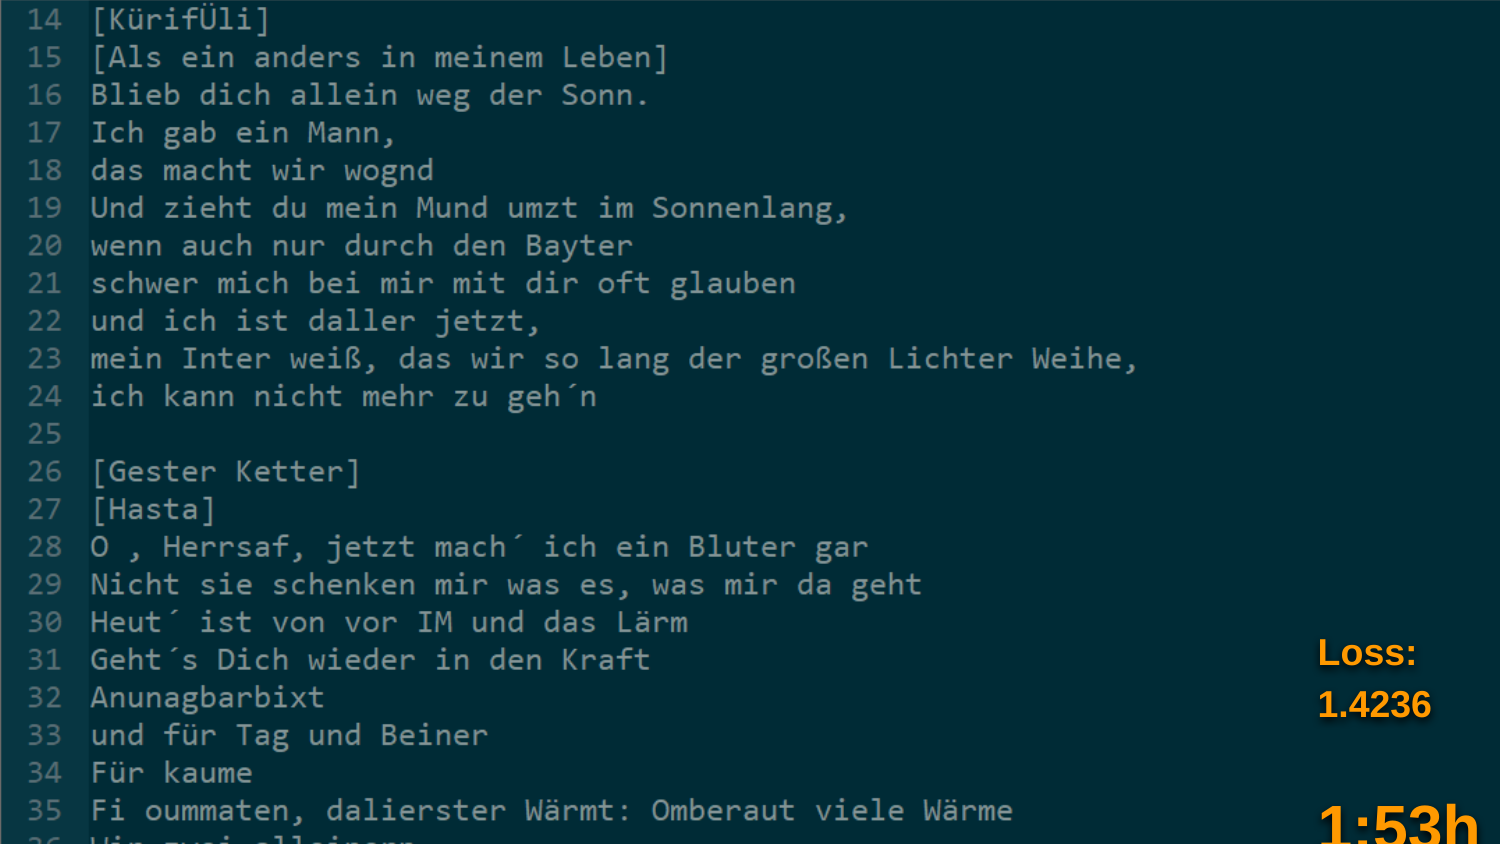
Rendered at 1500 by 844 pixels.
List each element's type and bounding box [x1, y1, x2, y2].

picture [110, 655, 125, 669]
picture [563, 197, 577, 217]
picture [473, 391, 487, 406]
picture [275, 836, 282, 844]
picture [853, 579, 868, 601]
picture [129, 617, 143, 632]
picture [419, 391, 433, 406]
picture [183, 466, 197, 481]
picture [708, 805, 722, 820]
picture [690, 579, 704, 594]
picture [492, 353, 505, 368]
picture [600, 655, 614, 669]
picture [109, 461, 125, 481]
picture [256, 278, 268, 293]
picture [383, 52, 396, 67]
picture [564, 617, 577, 632]
picture [91, 649, 107, 669]
picture [110, 617, 125, 632]
picture [545, 384, 559, 406]
picture [345, 165, 362, 180]
picture [526, 203, 543, 217]
picture [328, 83, 342, 104]
picture [562, 353, 579, 368]
picture [400, 805, 414, 820]
picture [726, 542, 740, 556]
picture [111, 768, 125, 782]
picture [563, 542, 576, 556]
picture [93, 84, 107, 104]
picture [816, 203, 832, 224]
picture [220, 692, 233, 707]
picture [182, 8, 199, 29]
picture [128, 723, 143, 745]
picture [110, 499, 125, 519]
picture [346, 203, 360, 217]
picture [182, 805, 217, 820]
picture [435, 52, 469, 67]
picture [454, 316, 469, 330]
picture [92, 574, 107, 594]
picture [453, 278, 470, 293]
picture [418, 158, 433, 180]
picture [419, 805, 433, 820]
picture [581, 235, 595, 255]
picture [690, 347, 704, 368]
picture [617, 542, 632, 556]
picture [218, 278, 235, 293]
picture [690, 271, 704, 293]
picture [129, 648, 143, 669]
picture [435, 542, 452, 556]
picture [219, 649, 235, 669]
picture [419, 234, 433, 255]
picture [526, 52, 543, 67]
picture [364, 203, 378, 217]
picture [273, 310, 287, 330]
picture [96, 459, 104, 488]
picture [527, 235, 541, 255]
picture [382, 90, 396, 104]
picture [563, 84, 577, 104]
picture [146, 649, 161, 669]
picture [346, 346, 360, 368]
picture [926, 353, 938, 368]
picture [636, 52, 650, 67]
picture [455, 391, 469, 406]
picture [201, 309, 215, 330]
picture [183, 316, 196, 330]
picture [129, 45, 143, 67]
picture [166, 692, 179, 707]
picture [256, 730, 270, 745]
picture [201, 579, 215, 594]
picture [311, 240, 324, 255]
picture [92, 612, 107, 632]
picture [328, 386, 342, 406]
picture [473, 52, 487, 67]
picture [744, 536, 758, 556]
picture [93, 316, 107, 330]
picture [111, 127, 123, 142]
picture [292, 165, 306, 180]
picture [346, 234, 360, 255]
picture [96, 45, 104, 74]
picture [530, 327, 537, 336]
picture [310, 52, 324, 67]
picture [310, 466, 324, 481]
picture [93, 730, 107, 745]
picture [329, 127, 342, 142]
picture [96, 497, 104, 526]
picture [165, 83, 179, 104]
picture [437, 353, 451, 368]
picture [618, 353, 632, 368]
picture [129, 240, 143, 255]
picture [620, 612, 632, 632]
picture [924, 800, 941, 820]
picture [383, 542, 396, 556]
picture [382, 316, 396, 330]
picture [93, 278, 106, 293]
picture [654, 542, 668, 556]
picture [509, 203, 523, 217]
picture [256, 52, 270, 67]
picture [763, 805, 777, 820]
picture [274, 579, 288, 594]
picture [636, 617, 650, 632]
picture [491, 83, 505, 104]
picture [129, 15, 143, 29]
picture [111, 9, 124, 29]
picture [294, 553, 302, 562]
picture [309, 687, 324, 707]
picture [419, 353, 433, 368]
picture [238, 90, 250, 104]
picture [619, 240, 632, 255]
picture [382, 165, 398, 187]
picture [400, 347, 414, 368]
picture [347, 805, 360, 820]
picture [129, 692, 143, 707]
picture [653, 579, 669, 594]
picture [238, 692, 252, 707]
picture [365, 798, 378, 820]
picture [165, 127, 180, 149]
picture [183, 504, 197, 519]
picture [274, 391, 288, 406]
picture [220, 8, 233, 29]
picture [455, 579, 469, 594]
picture [437, 203, 451, 217]
picture [255, 466, 270, 481]
picture [491, 316, 505, 330]
picture [545, 542, 559, 556]
picture [383, 805, 396, 820]
picture [111, 579, 125, 594]
picture [91, 241, 108, 255]
picture [654, 197, 668, 217]
picture [111, 391, 123, 406]
picture [256, 391, 270, 406]
picture [672, 278, 687, 300]
picture [183, 203, 197, 217]
picture [310, 617, 324, 632]
picture [291, 45, 306, 67]
picture [346, 655, 360, 669]
picture [274, 692, 287, 707]
picture [690, 536, 704, 556]
picture [401, 240, 413, 255]
picture [745, 805, 758, 820]
picture [202, 730, 216, 745]
picture [381, 278, 398, 293]
picture [237, 353, 252, 368]
picture [291, 617, 307, 632]
picture [383, 240, 396, 255]
picture [817, 805, 831, 820]
picture [274, 805, 288, 820]
picture [92, 197, 107, 217]
picture [346, 309, 360, 330]
picture [892, 348, 903, 368]
picture [310, 83, 324, 104]
picture [854, 542, 867, 556]
picture [93, 391, 107, 406]
picture [690, 798, 704, 820]
picture [401, 316, 414, 330]
picture [346, 90, 360, 104]
picture [220, 617, 233, 632]
picture [201, 121, 215, 142]
picture [183, 730, 197, 745]
picture [889, 805, 903, 820]
picture [600, 203, 613, 217]
picture [129, 90, 143, 104]
picture [745, 579, 758, 594]
picture [472, 353, 488, 368]
picture [690, 203, 704, 217]
picture [546, 805, 559, 820]
picture [165, 499, 179, 519]
picture [91, 353, 125, 368]
picture [599, 240, 614, 255]
picture [656, 45, 665, 74]
picture [835, 542, 849, 556]
picture [94, 800, 105, 820]
picture [709, 278, 722, 293]
picture [473, 617, 487, 632]
picture [202, 52, 215, 67]
picture [599, 278, 615, 293]
picture [617, 648, 633, 669]
picture [473, 542, 485, 556]
picture [1318, 806, 1350, 844]
picture [455, 655, 469, 669]
picture [745, 203, 758, 217]
picture [129, 504, 143, 519]
picture [419, 278, 433, 293]
picture [328, 655, 342, 669]
picture [328, 316, 342, 330]
picture [129, 353, 143, 368]
picture [292, 692, 306, 707]
picture [202, 542, 215, 556]
picture [616, 271, 633, 293]
picture [184, 655, 197, 669]
picture [546, 278, 559, 293]
picture [346, 52, 360, 67]
picture [1126, 365, 1135, 374]
picture [999, 353, 1012, 368]
picture [328, 798, 342, 820]
picture [781, 203, 795, 217]
picture [798, 353, 814, 368]
picture [329, 353, 342, 368]
picture [273, 461, 287, 481]
picture [454, 90, 470, 111]
picture [1071, 353, 1084, 368]
picture [546, 203, 559, 217]
picture [183, 165, 197, 180]
picture [110, 240, 125, 255]
picture [274, 648, 288, 669]
picture [273, 730, 289, 752]
picture [600, 90, 614, 104]
picture [382, 203, 396, 217]
picture [726, 203, 740, 217]
picture [582, 655, 596, 669]
picture [727, 805, 740, 820]
picture [435, 579, 452, 594]
picture [148, 15, 161, 29]
picture [817, 346, 831, 368]
picture [237, 612, 251, 632]
picture [309, 309, 324, 330]
picture [417, 197, 434, 217]
picture [273, 617, 288, 632]
picture [329, 52, 342, 67]
picture [131, 553, 139, 562]
picture [96, 8, 104, 36]
picture [146, 805, 162, 820]
picture [328, 542, 339, 563]
picture [308, 122, 325, 142]
picture [184, 348, 197, 368]
picture [128, 196, 143, 217]
picture [273, 196, 288, 217]
picture [346, 127, 360, 142]
picture [273, 165, 289, 180]
picture [871, 579, 885, 594]
picture [566, 47, 577, 67]
picture [472, 310, 487, 330]
picture [600, 346, 613, 368]
picture [328, 579, 342, 594]
picture [417, 90, 434, 104]
picture [238, 316, 251, 330]
picture [980, 353, 994, 368]
picture [328, 278, 342, 293]
picture [201, 83, 215, 104]
picture [872, 798, 885, 820]
picture [201, 768, 215, 782]
picture [436, 90, 451, 104]
picture [454, 730, 469, 745]
picture [528, 579, 541, 594]
picture [327, 203, 343, 217]
picture [91, 687, 108, 707]
picture [292, 241, 306, 255]
picture [238, 234, 251, 255]
picture [491, 240, 505, 255]
picture [510, 353, 523, 368]
picture [237, 127, 252, 142]
picture [726, 278, 740, 293]
picture [491, 535, 505, 556]
picture [274, 240, 288, 255]
picture [237, 579, 252, 594]
picture [183, 391, 197, 406]
picture [164, 723, 180, 745]
picture [165, 761, 179, 782]
picture [508, 579, 524, 594]
picture [274, 271, 288, 293]
picture [256, 316, 270, 330]
picture [546, 240, 559, 255]
picture [109, 47, 126, 67]
picture [201, 617, 215, 632]
picture [309, 655, 325, 669]
picture [401, 52, 414, 67]
picture [437, 316, 448, 337]
picture [620, 591, 628, 600]
picture [401, 579, 414, 594]
picture [201, 165, 214, 180]
picture [509, 52, 523, 67]
picture [998, 805, 1012, 820]
picture [164, 165, 180, 180]
picture [1315, 640, 1418, 674]
picture [219, 348, 233, 368]
picture [384, 139, 392, 148]
picture [255, 805, 270, 820]
picture [292, 203, 306, 217]
picture [201, 240, 215, 255]
picture [473, 805, 487, 820]
picture [201, 9, 215, 29]
picture [491, 648, 505, 669]
picture [363, 391, 396, 406]
picture [364, 240, 378, 255]
picture [617, 52, 632, 67]
picture [147, 612, 161, 632]
picture [184, 278, 197, 293]
picture [671, 203, 687, 217]
picture [291, 353, 307, 368]
picture [944, 805, 958, 820]
picture [111, 316, 125, 330]
picture [166, 15, 179, 29]
picture [454, 800, 469, 820]
picture [1033, 348, 1050, 368]
picture [310, 730, 324, 745]
picture [836, 805, 849, 820]
picture [184, 240, 197, 255]
picture [366, 365, 374, 374]
picture [147, 353, 161, 368]
picture [219, 196, 233, 217]
picture [201, 353, 215, 368]
picture [545, 579, 559, 594]
picture [364, 536, 378, 556]
picture [382, 579, 396, 594]
picture [293, 836, 300, 844]
picture [129, 579, 141, 594]
picture [762, 278, 777, 293]
picture [165, 805, 179, 820]
picture [401, 384, 414, 406]
picture [129, 271, 143, 293]
picture [492, 805, 505, 820]
picture [528, 90, 541, 104]
picture [165, 316, 179, 330]
picture [799, 203, 813, 217]
picture [183, 768, 197, 782]
picture [853, 805, 867, 820]
picture [673, 579, 686, 594]
picture [635, 649, 650, 669]
picture [204, 497, 212, 526]
picture [201, 391, 215, 406]
picture [762, 542, 777, 556]
picture [238, 15, 251, 29]
picture [1052, 353, 1066, 368]
picture [183, 52, 197, 67]
picture [1106, 353, 1121, 368]
picture [509, 90, 523, 104]
picture [563, 649, 577, 669]
picture [509, 655, 523, 669]
picture [654, 353, 669, 375]
picture [383, 617, 397, 632]
picture [491, 617, 505, 632]
picture [908, 353, 921, 368]
picture [130, 768, 143, 782]
picture [781, 278, 795, 293]
picture [237, 800, 251, 820]
picture [364, 648, 378, 669]
picture [238, 278, 251, 293]
picture [600, 579, 613, 594]
picture [1318, 690, 1435, 726]
picture [600, 45, 614, 67]
picture [473, 240, 487, 255]
picture [582, 617, 595, 632]
picture [256, 655, 268, 669]
picture [311, 165, 324, 180]
picture [473, 278, 487, 293]
picture [745, 271, 758, 293]
picture [527, 655, 541, 669]
picture [128, 309, 143, 330]
picture [147, 573, 161, 594]
picture [890, 572, 903, 594]
picture [963, 805, 995, 820]
picture [363, 165, 379, 180]
picture [183, 542, 197, 556]
picture [111, 805, 125, 820]
picture [129, 466, 143, 481]
picture [294, 817, 302, 826]
picture [147, 90, 161, 104]
picture [763, 579, 777, 594]
picture [798, 572, 813, 594]
picture [762, 353, 778, 375]
picture [328, 730, 342, 745]
picture [184, 127, 197, 142]
picture [291, 461, 306, 481]
picture [256, 83, 270, 104]
picture [653, 800, 687, 820]
picture [219, 158, 233, 180]
picture [616, 203, 633, 217]
picture [581, 52, 596, 67]
picture [454, 234, 469, 255]
picture [237, 724, 253, 745]
picture [816, 542, 832, 563]
picture [129, 121, 143, 142]
picture [581, 90, 597, 104]
picture [1089, 346, 1102, 368]
picture [219, 240, 232, 255]
picture [400, 536, 414, 556]
picture [292, 90, 306, 104]
picture [346, 278, 360, 293]
picture [346, 542, 360, 556]
picture [907, 574, 921, 594]
picture [401, 165, 414, 180]
picture [455, 542, 469, 556]
picture [237, 197, 251, 217]
picture [111, 730, 125, 745]
picture [580, 805, 597, 820]
picture [111, 203, 125, 217]
picture [292, 579, 304, 594]
picture [111, 83, 125, 104]
picture [147, 504, 161, 519]
picture [582, 535, 596, 556]
picture [727, 353, 740, 368]
picture [545, 610, 559, 632]
picture [165, 384, 179, 406]
picture [165, 461, 179, 481]
picture [274, 127, 288, 142]
picture [837, 214, 845, 223]
picture [111, 165, 125, 180]
picture [349, 459, 357, 488]
picture [165, 574, 179, 594]
picture [509, 310, 523, 330]
picture [310, 384, 324, 406]
picture [509, 610, 523, 632]
picture [238, 461, 251, 481]
picture [258, 8, 267, 36]
picture [526, 800, 543, 820]
picture [92, 158, 107, 180]
picture [147, 692, 161, 707]
picture [437, 730, 451, 745]
picture [782, 542, 795, 556]
picture [165, 278, 179, 293]
picture [474, 579, 487, 594]
picture [94, 122, 106, 142]
picture [382, 724, 396, 745]
picture [725, 579, 742, 594]
picture [564, 278, 577, 293]
picture [310, 271, 324, 293]
picture [92, 536, 108, 556]
picture [363, 617, 379, 632]
picture [146, 278, 162, 293]
picture [111, 692, 125, 707]
picture [636, 353, 650, 368]
picture [474, 730, 487, 745]
picture [582, 391, 596, 406]
picture [708, 203, 722, 217]
picture [961, 348, 975, 368]
picture [708, 353, 722, 368]
picture [563, 240, 577, 262]
picture [220, 579, 233, 594]
picture [257, 353, 270, 368]
picture [329, 466, 342, 481]
picture [435, 612, 452, 632]
picture [545, 353, 559, 368]
picture [256, 542, 270, 556]
picture [419, 730, 432, 745]
picture [853, 353, 867, 368]
picture [708, 535, 722, 556]
picture [400, 730, 414, 745]
picture [147, 240, 161, 255]
picture [165, 203, 179, 217]
picture [129, 384, 143, 406]
picture [509, 391, 524, 413]
picture [0, 0, 87, 844]
picture [165, 536, 179, 556]
picture [238, 542, 251, 556]
picture [237, 160, 251, 180]
picture [599, 800, 613, 820]
picture [944, 347, 958, 368]
picture [835, 353, 849, 368]
picture [636, 542, 650, 556]
picture [256, 127, 269, 142]
picture [219, 391, 233, 406]
picture [818, 579, 831, 594]
picture [527, 271, 541, 293]
picture [111, 278, 123, 293]
picture [147, 52, 161, 67]
picture [401, 655, 414, 669]
picture [780, 800, 794, 820]
picture [273, 535, 289, 556]
picture [364, 127, 378, 142]
picture [220, 805, 233, 820]
picture [527, 391, 541, 406]
picture [635, 273, 649, 293]
picture [147, 466, 161, 481]
picture [491, 52, 505, 67]
picture [346, 579, 360, 594]
picture [437, 805, 451, 820]
picture [782, 353, 795, 368]
picture [401, 278, 414, 293]
picture [581, 579, 596, 594]
picture [183, 692, 198, 714]
picture [219, 90, 233, 104]
picture [202, 466, 215, 481]
picture [472, 196, 487, 217]
picture [564, 805, 577, 820]
picture [94, 762, 105, 782]
picture [201, 203, 215, 217]
picture [364, 90, 378, 104]
picture [238, 655, 251, 669]
picture [365, 572, 378, 594]
picture [292, 391, 304, 406]
picture [437, 655, 451, 669]
picture [618, 90, 632, 104]
picture [256, 685, 270, 707]
picture [491, 273, 505, 293]
picture [346, 723, 360, 745]
picture [310, 573, 324, 594]
picture [763, 196, 776, 217]
picture [346, 617, 361, 632]
picture [382, 655, 396, 669]
picture [220, 542, 233, 556]
picture [219, 52, 233, 67]
picture [310, 353, 324, 368]
picture [218, 768, 252, 782]
picture [455, 203, 469, 217]
picture [655, 617, 687, 632]
picture [1354, 804, 1482, 844]
picture [419, 612, 432, 632]
picture [201, 685, 215, 707]
picture [364, 309, 378, 330]
picture [274, 52, 288, 67]
picture [129, 165, 143, 180]
